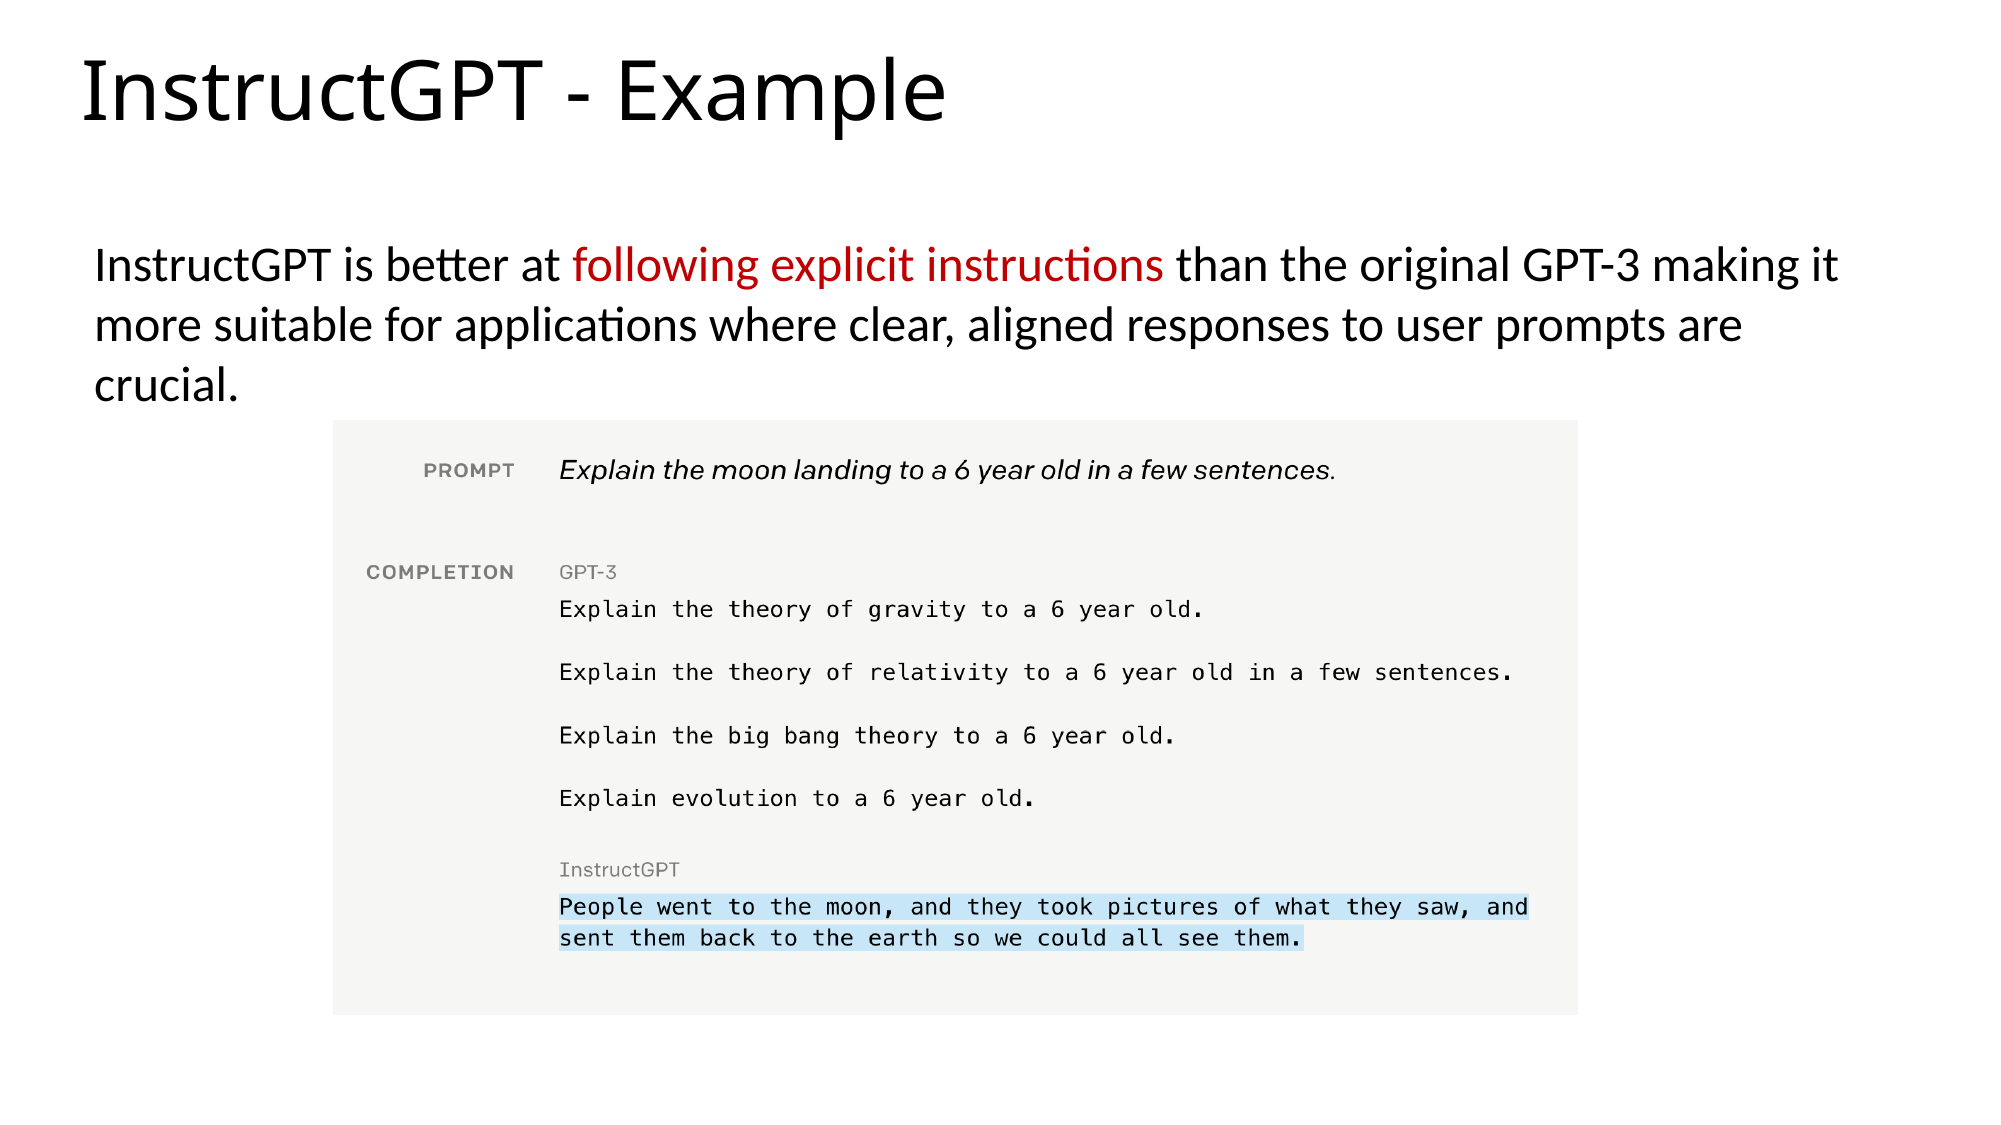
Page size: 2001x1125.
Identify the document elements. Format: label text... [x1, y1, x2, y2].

picture [333, 420, 1578, 1015]
title InstructGPT - Example [79, 0, 956, 181]
text_box InstructGPT is better at following explicit instructions than the original GPT-3 making it more suitable for applications where clear, aligned responses to user prompts are crucial. [79, 223, 1900, 419]
